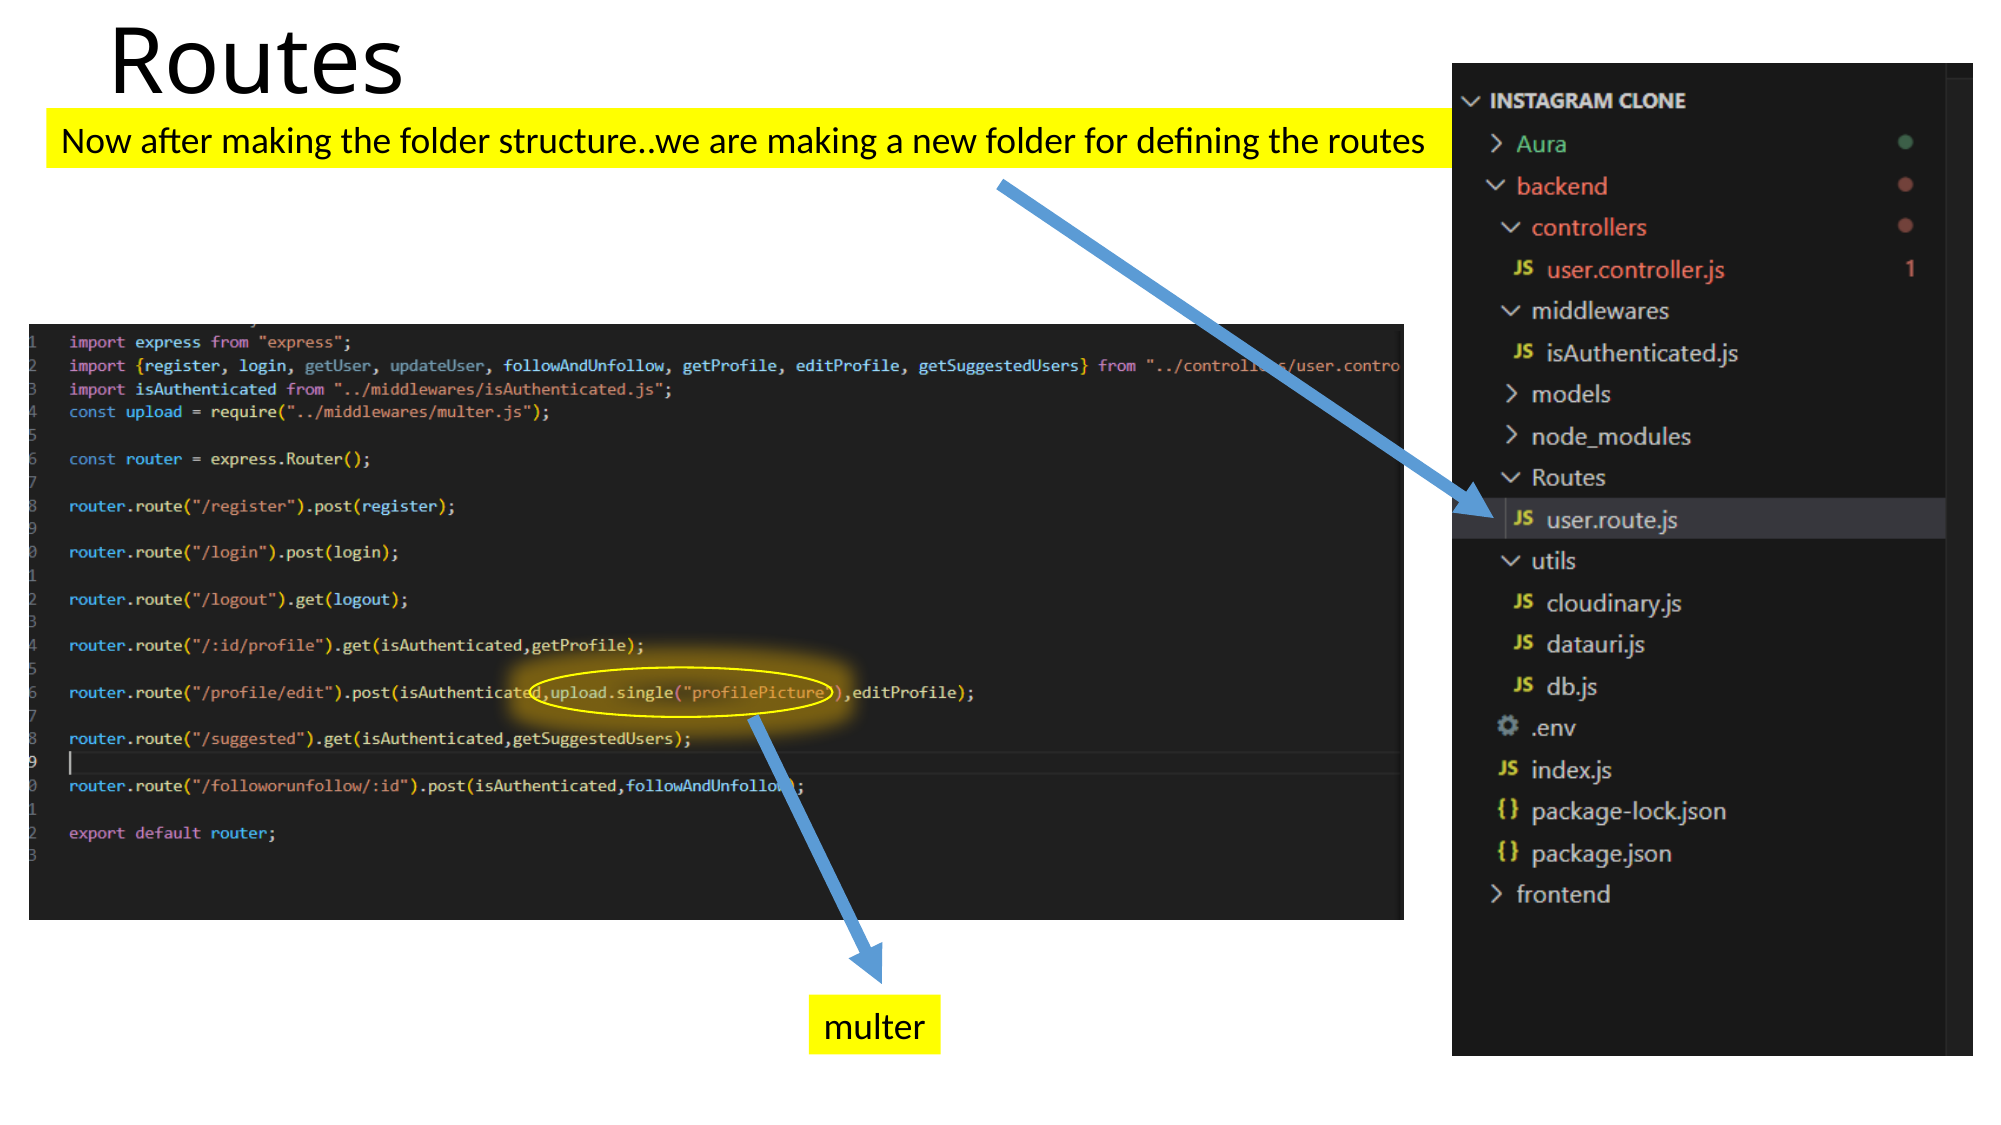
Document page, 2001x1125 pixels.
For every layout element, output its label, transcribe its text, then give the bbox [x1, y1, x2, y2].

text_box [752, 716, 882, 984]
picture [1452, 63, 1973, 1056]
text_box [999, 183, 1494, 519]
picture [29, 324, 1404, 920]
text_box multer [808, 994, 941, 1055]
text_box Now after making the folder structure..we are making a new folder for defining the routes [46, 108, 1452, 168]
title Routes [92, 0, 1818, 108]
